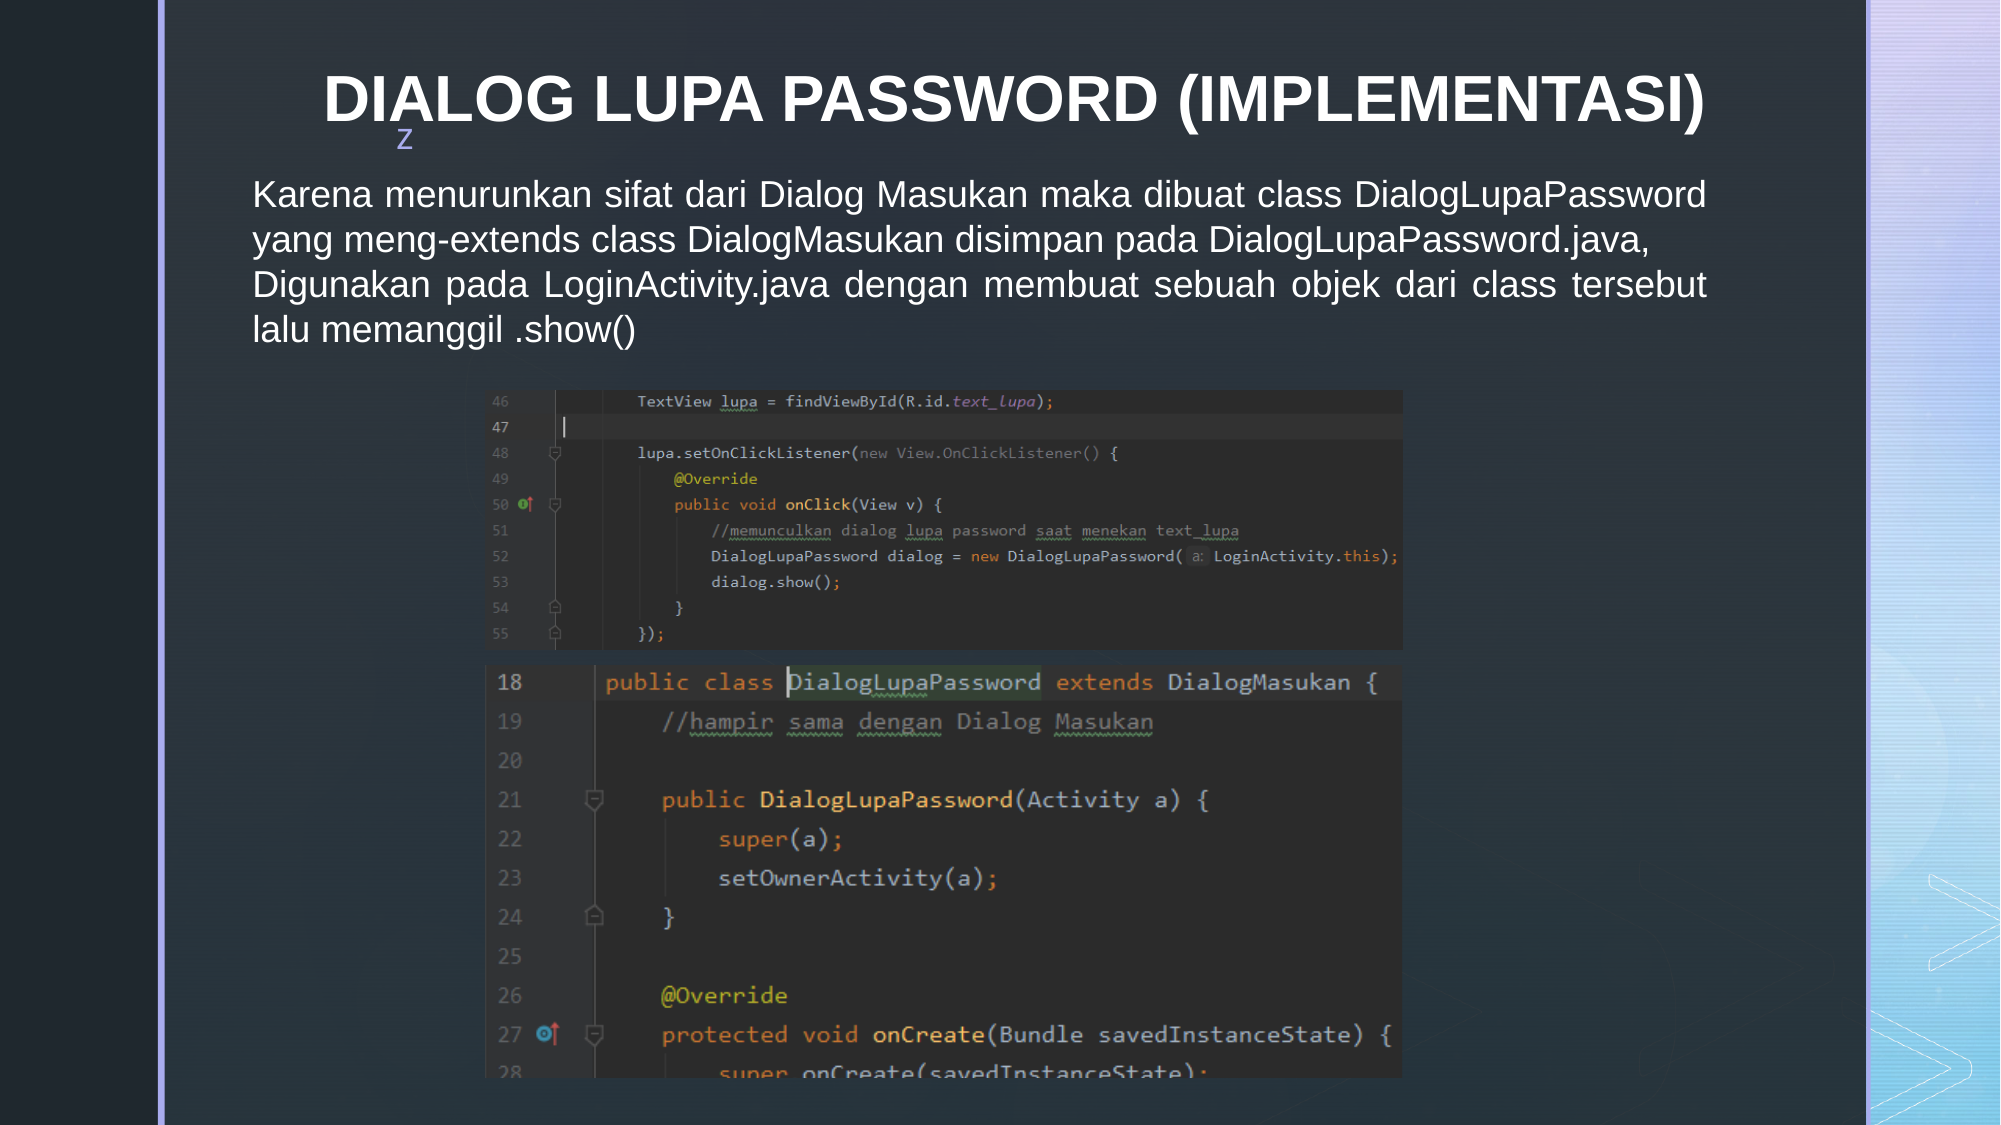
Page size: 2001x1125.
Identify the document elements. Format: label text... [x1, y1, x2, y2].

text_box Karena menurunkan sifat dari Dialog Masukan maka dibuat class DialogLupaPassword yang meng-extends class DialogMasukan disimpan pada DialogLupaPassword.java, Digunakan pada LoginActivity.java dengan membuat sebuah objek dari class tersebut lalu memanggil .show() [237, 162, 1723, 358]
picture [484, 390, 1403, 651]
picture [1871, 0, 2001, 1125]
title DIALOG LUPA PASSWORD (IMPLEMENTASI) [295, 57, 1723, 147]
picture [484, 665, 1403, 1078]
